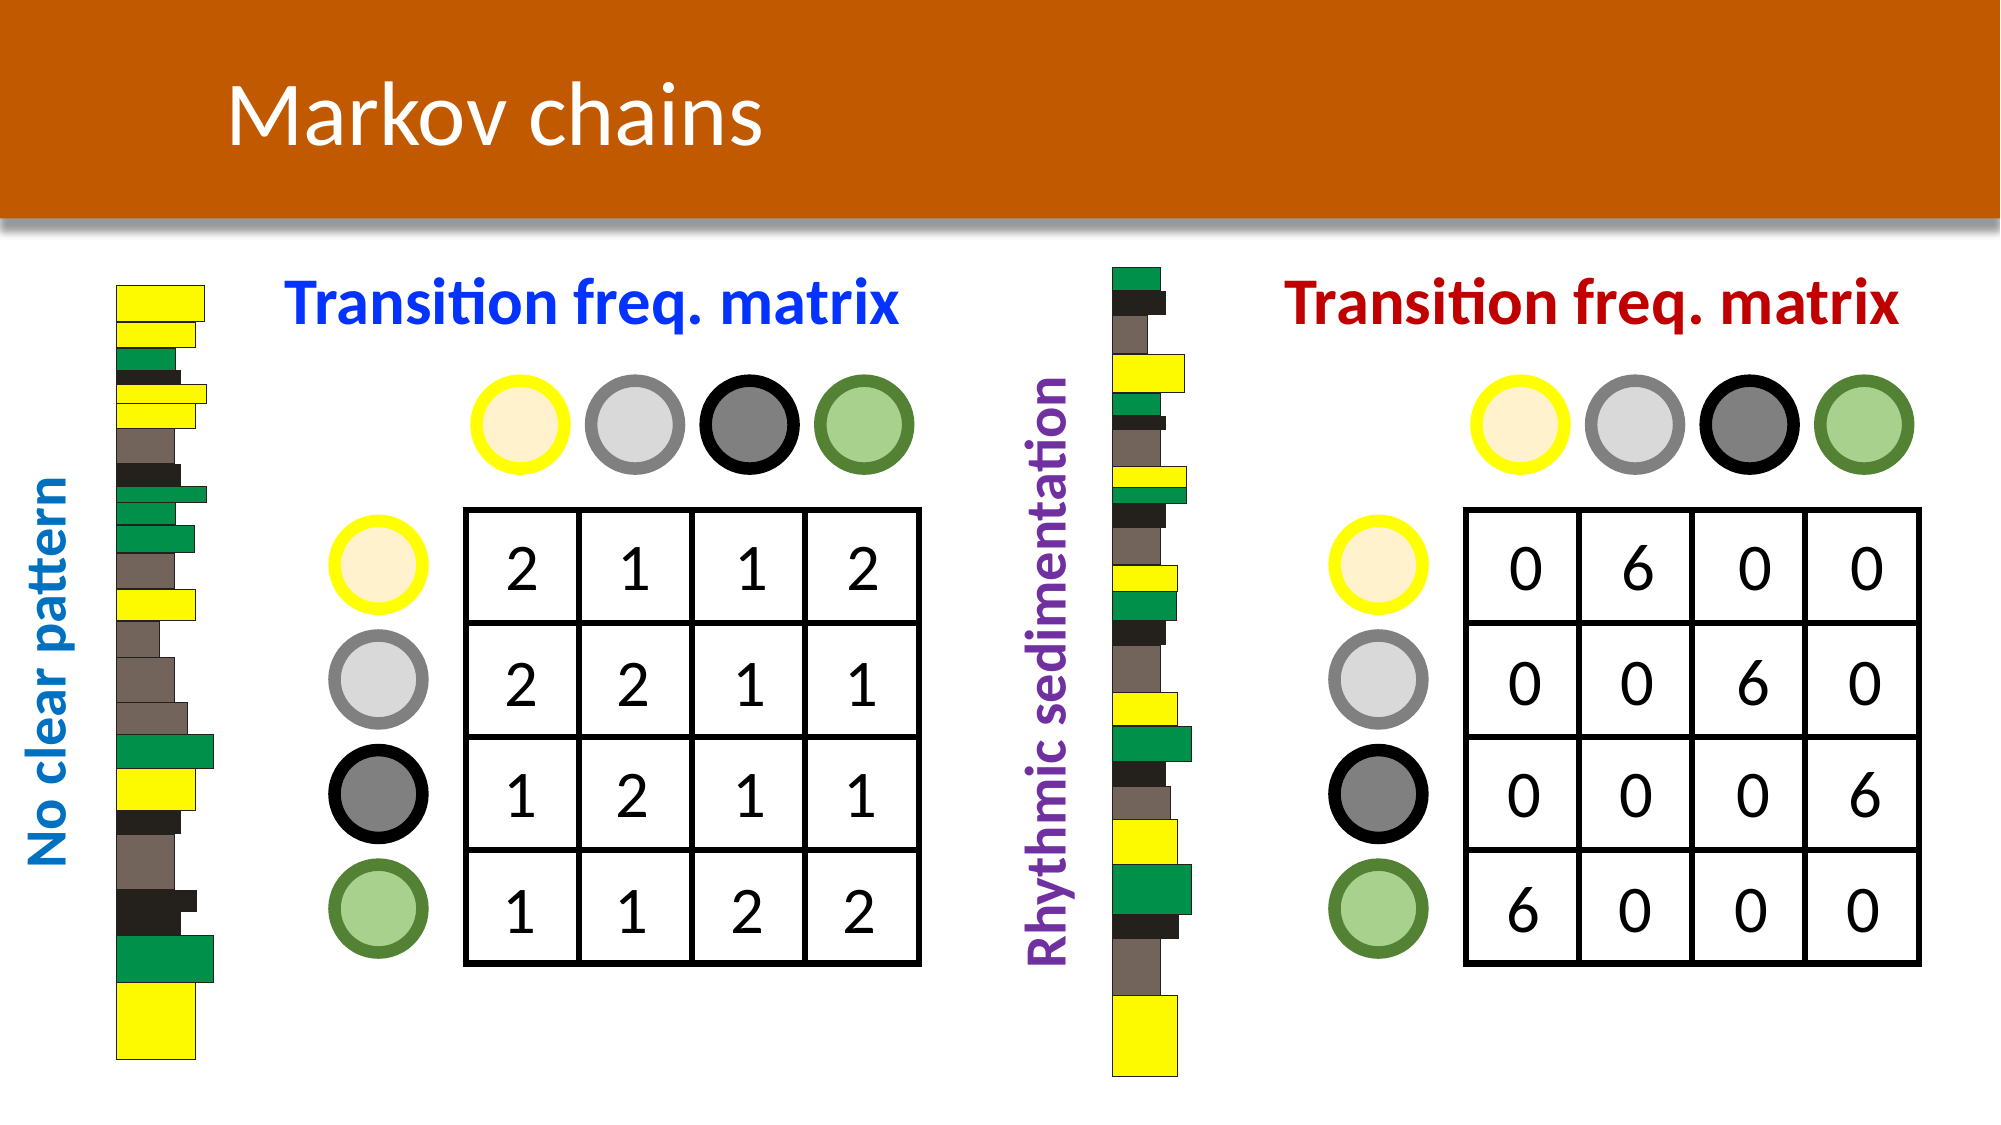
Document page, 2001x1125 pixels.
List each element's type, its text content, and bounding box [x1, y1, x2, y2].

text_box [1476, 380, 1909, 469]
text_box 0 [1919, 631, 1923, 727]
text_box Transition freq. matrix [269, 250, 916, 345]
text_box Markov chains [210, 17, 2000, 201]
text_box [704, 379, 795, 470]
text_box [334, 520, 423, 953]
text_box 0 [1919, 516, 1924, 611]
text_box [1465, 509, 1919, 964]
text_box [0, 265, 216, 1079]
text_box [0, 0, 2000, 219]
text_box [1334, 520, 1423, 953]
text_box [465, 509, 919, 964]
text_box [999, 265, 1194, 1079]
text_box [819, 379, 910, 470]
text_box Transition freq. matrix [1269, 250, 1916, 345]
text_box [590, 379, 681, 470]
text_box [475, 379, 566, 470]
